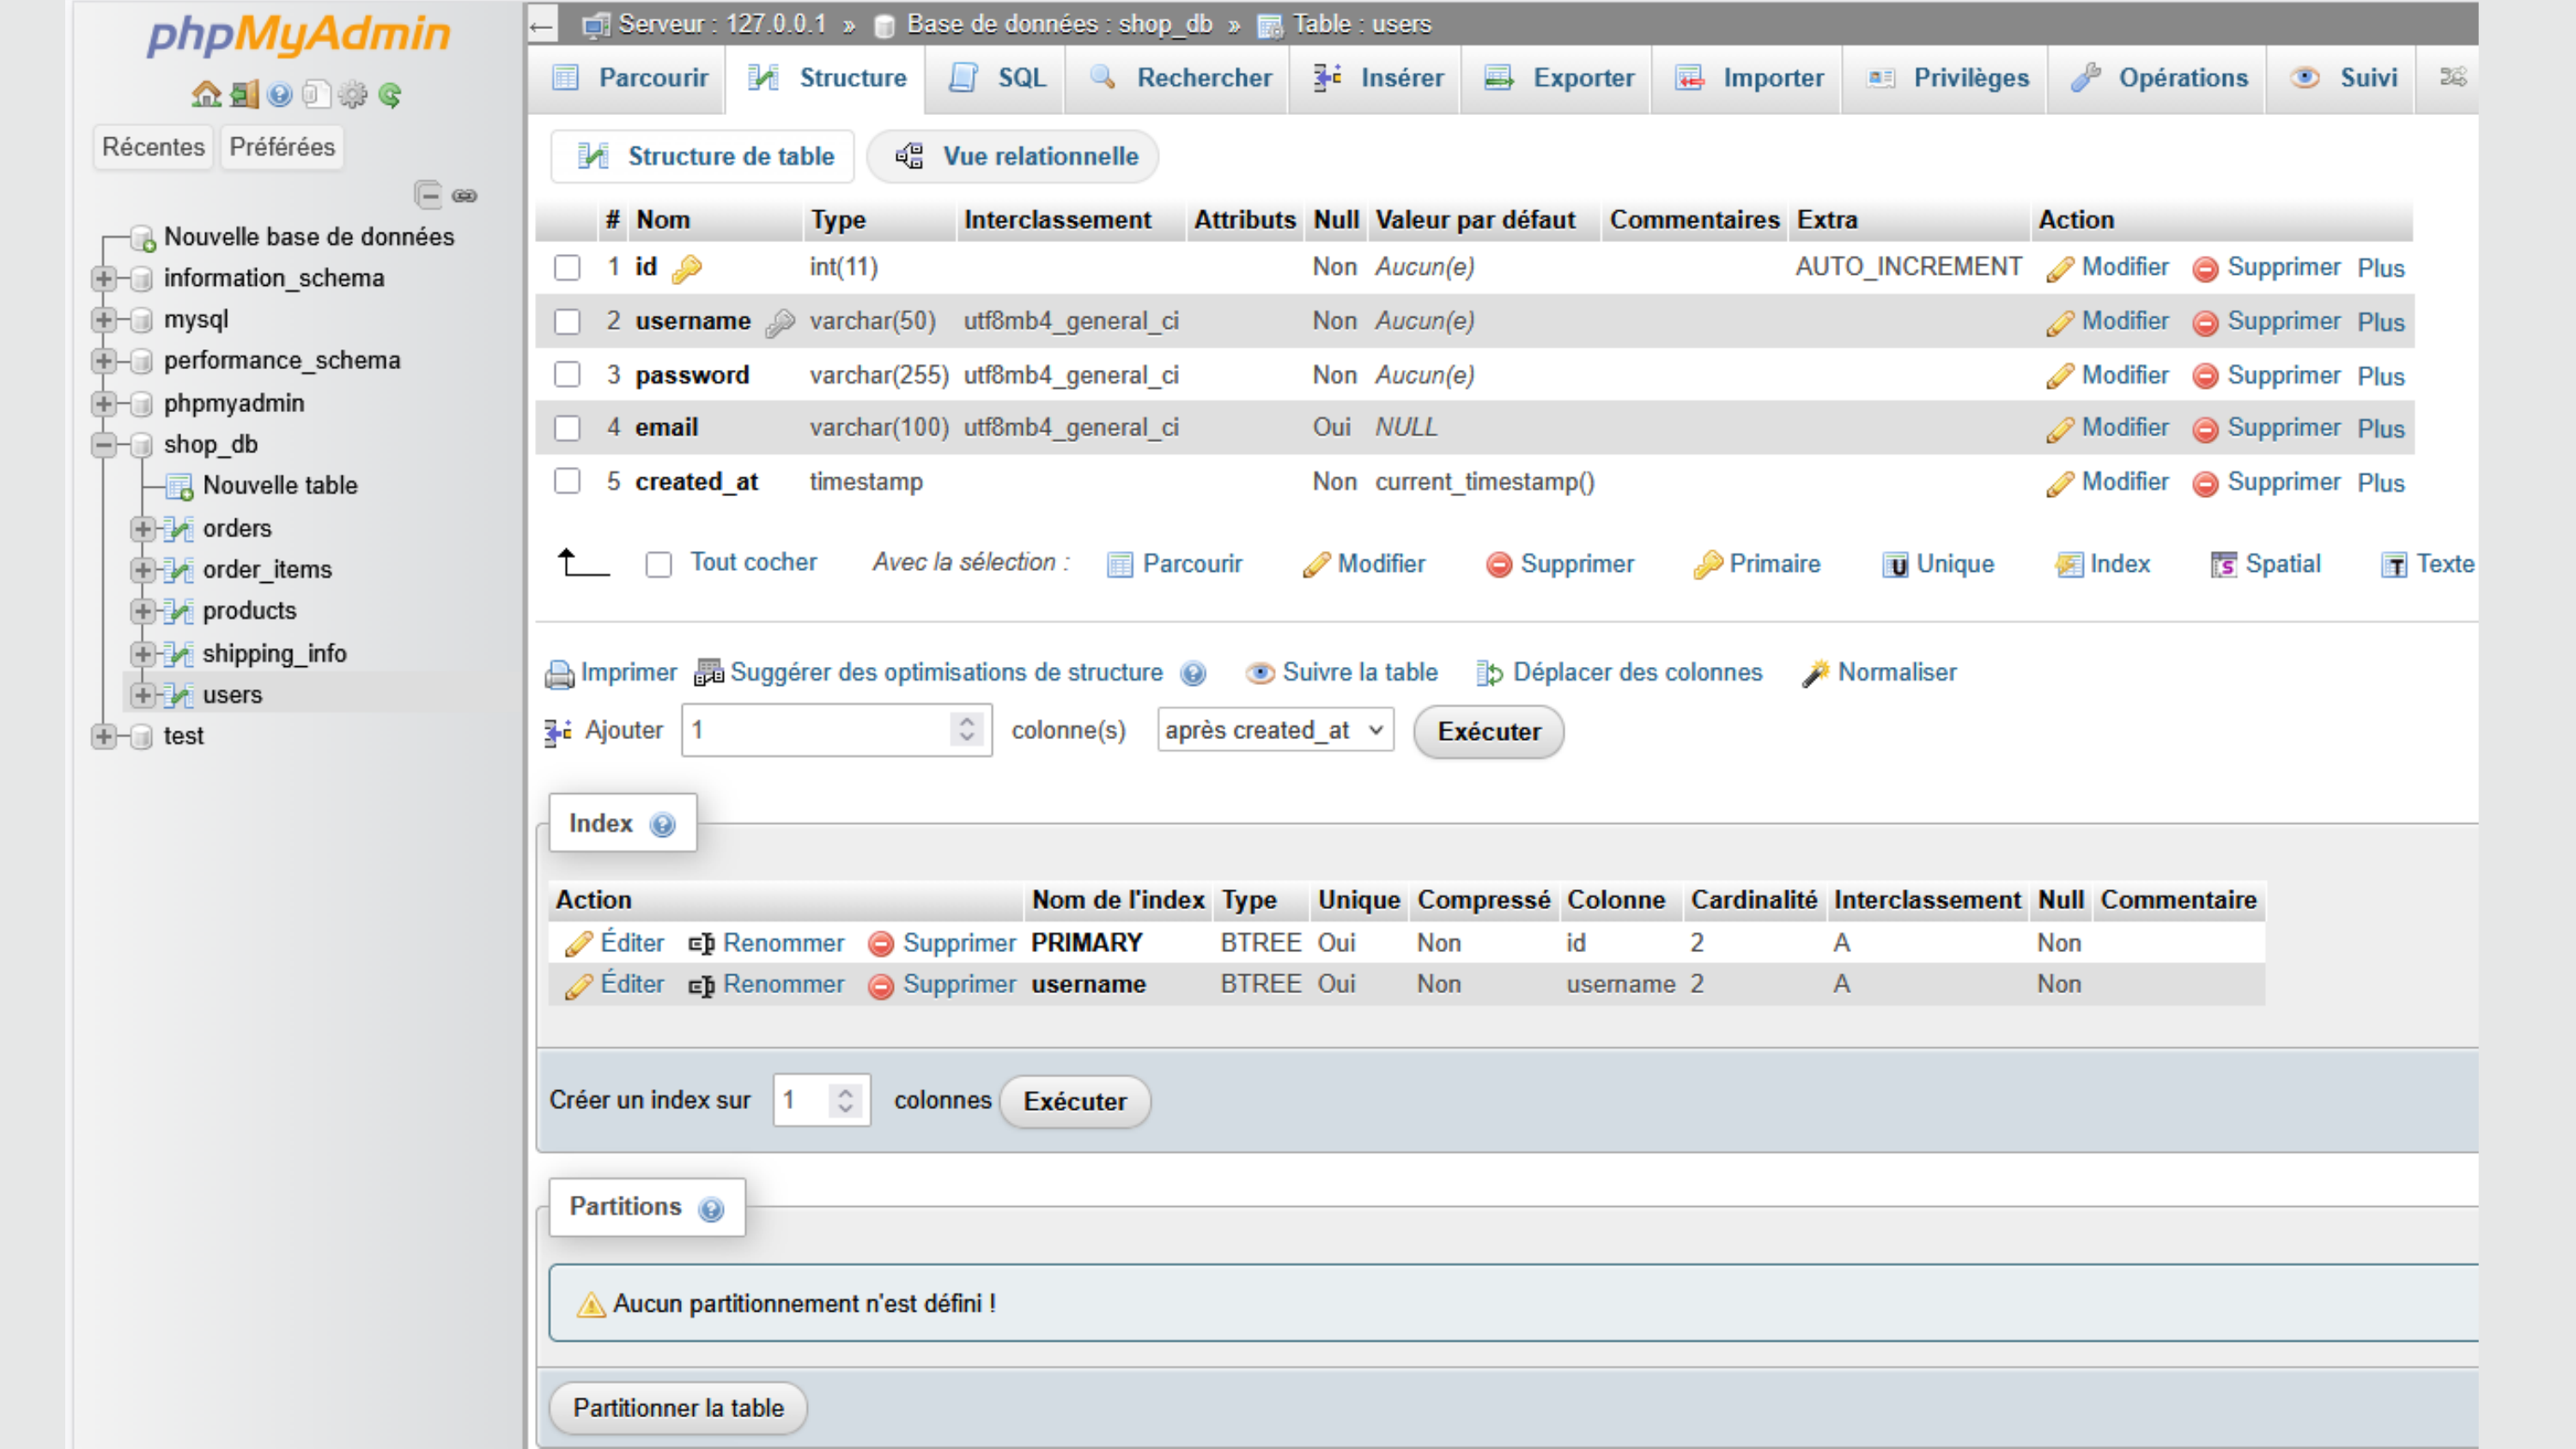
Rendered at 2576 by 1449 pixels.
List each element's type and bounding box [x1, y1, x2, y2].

text_box [65, 0, 2479, 1449]
